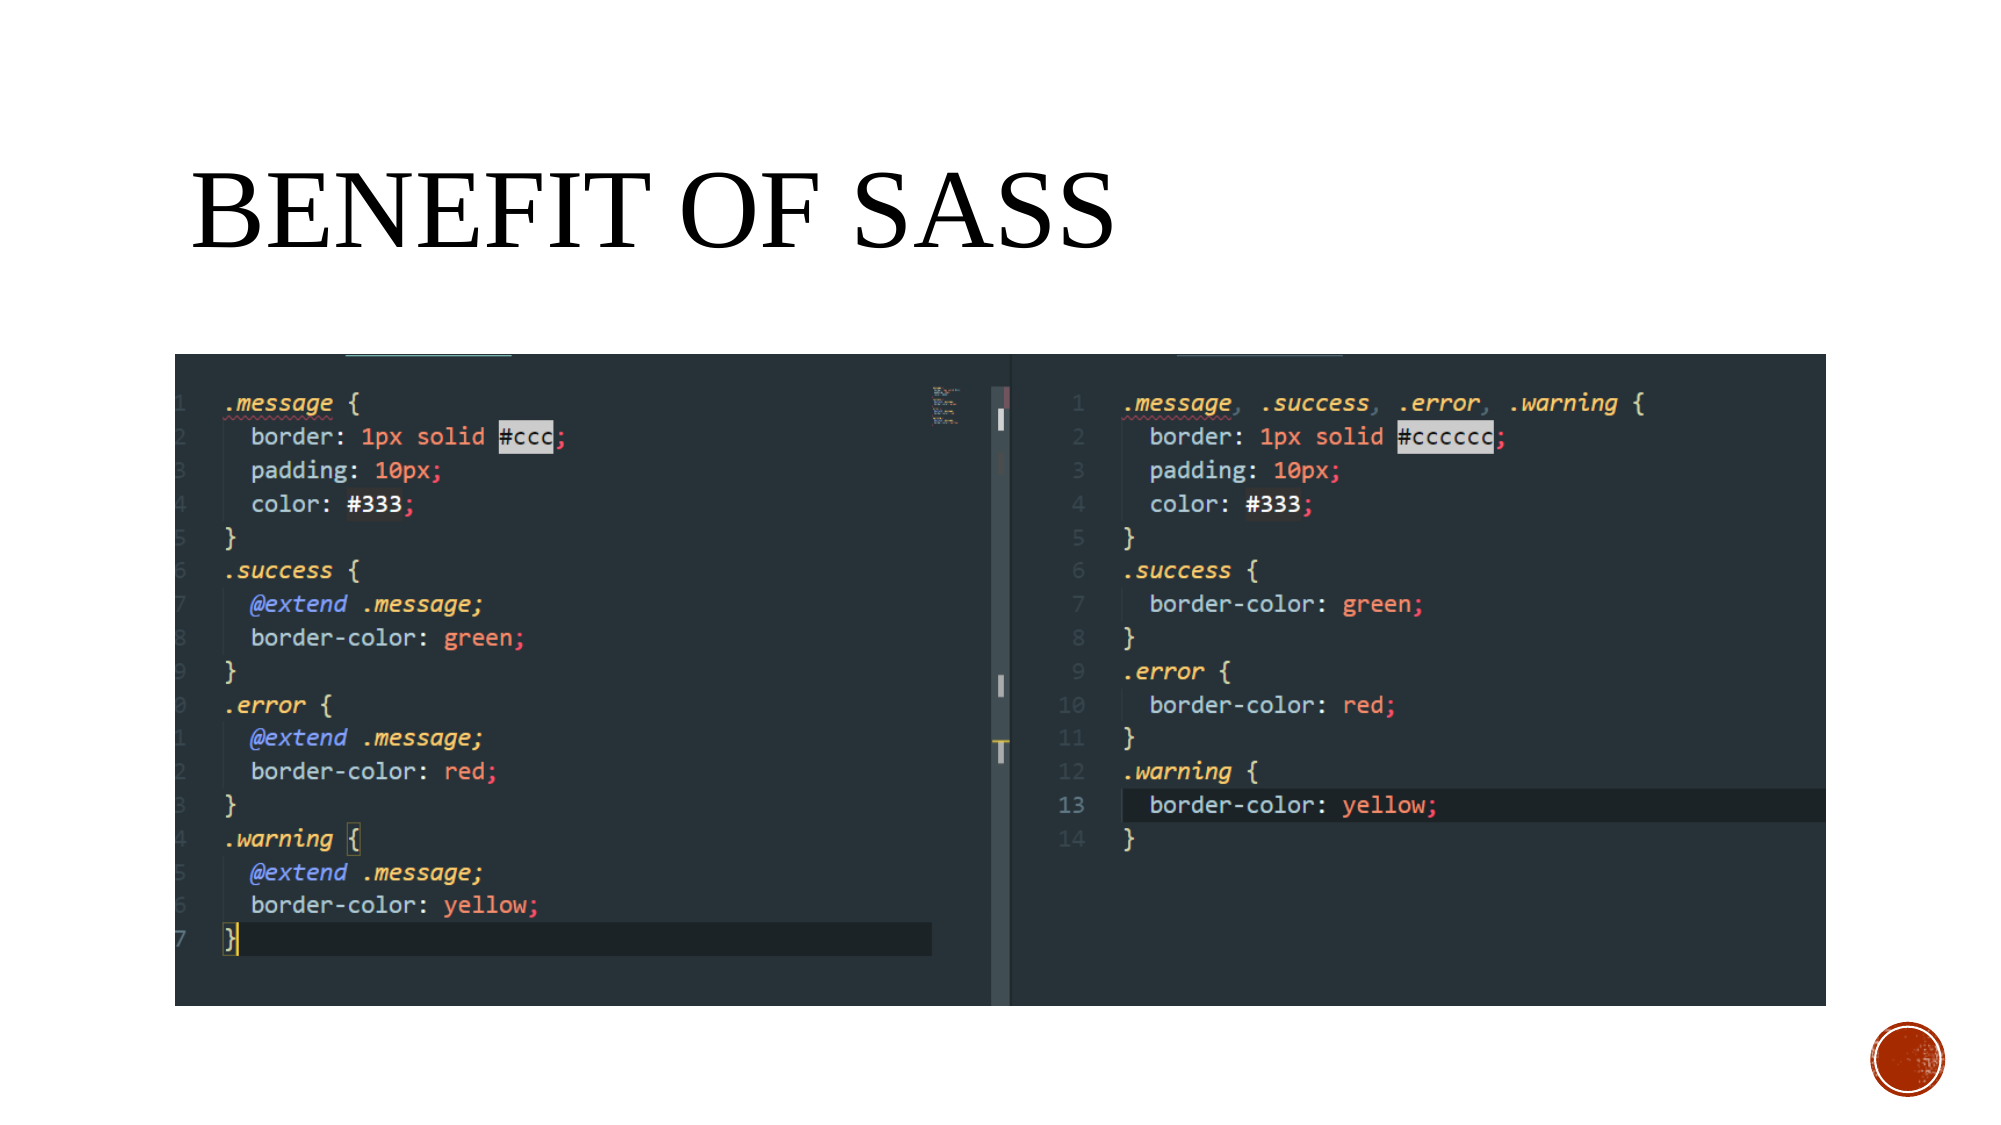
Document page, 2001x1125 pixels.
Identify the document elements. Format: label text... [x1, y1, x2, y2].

title Benefit of SASS [175, 79, 1826, 344]
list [175, 357, 1824, 1005]
